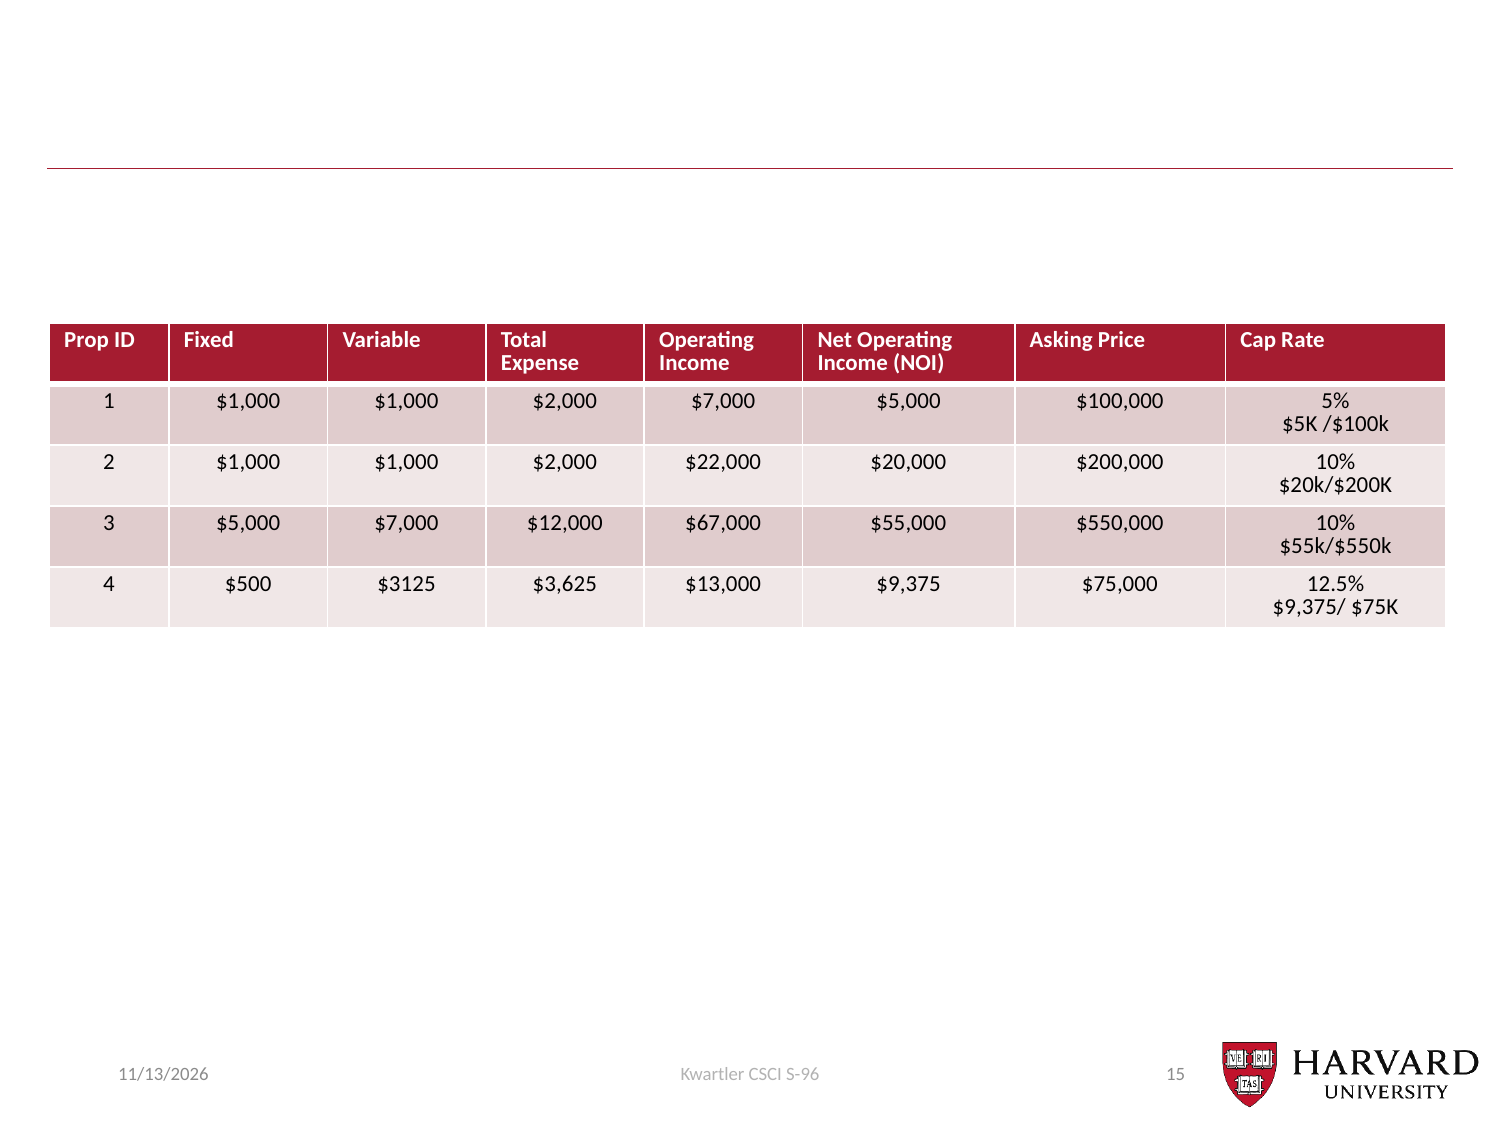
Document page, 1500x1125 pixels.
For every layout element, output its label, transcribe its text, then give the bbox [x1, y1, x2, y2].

table_cell $2,000 [487, 446, 643, 505]
table_cell $1,000 [170, 446, 327, 505]
table_cell $500 [170, 568, 327, 627]
table_cell 4 [50, 568, 168, 627]
table_cell $13,000 [645, 568, 802, 627]
table_cell $75,000 [1016, 568, 1225, 627]
table_cell $5,000 [803, 387, 1014, 444]
table_cell $7,000 [328, 507, 485, 566]
table_cell $3125 [328, 568, 485, 627]
table_cell $550,000 [1016, 507, 1225, 566]
table_header Operating Income [645, 324, 802, 381]
table_header Fixed [170, 324, 327, 381]
table_header Cap Rate [1226, 324, 1445, 381]
table_cell $9,375 [803, 568, 1014, 627]
table_cell 2 [50, 446, 168, 505]
table_cell $100,000 [1016, 387, 1225, 444]
table_cell 10% $55k/$550k [1226, 507, 1445, 566]
table_header Variable [328, 324, 485, 381]
table_cell $67,000 [645, 507, 802, 566]
table_cell 5% $5K /$100k [1226, 387, 1445, 444]
table_cell $5,000 [170, 507, 327, 566]
table_cell $1,000 [328, 387, 485, 444]
slide_number 15 [1059, 1042, 1200, 1103]
table_cell $1,000 [328, 446, 485, 505]
table_header Asking Price [1016, 324, 1225, 381]
table_header Net Operating Income (NOI) [803, 324, 1014, 381]
table_header Prop ID [50, 324, 168, 381]
table_cell $200,000 [1016, 446, 1225, 505]
table_cell $20,000 [803, 446, 1014, 505]
table_cell $7,000 [645, 387, 802, 444]
table_header Total Expense [487, 324, 643, 381]
table_cell $12,000 [487, 507, 643, 566]
footer Kwartler CSCI S-96 [496, 1042, 1004, 1103]
picture [1200, 1024, 1500, 1125]
table_cell $1,000 [170, 387, 327, 444]
table_cell 3 [50, 507, 168, 566]
table_cell 12.5% $9,375/ $75K [1226, 568, 1445, 627]
table_cell $55,000 [803, 507, 1014, 566]
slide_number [103, 1042, 441, 1103]
table_cell 1 [50, 387, 168, 444]
table_cell $2,000 [487, 387, 643, 444]
table_cell $22,000 [645, 446, 802, 505]
table_cell $3,625 [487, 568, 643, 627]
table_cell 10% $20k/$200K [1226, 446, 1445, 505]
